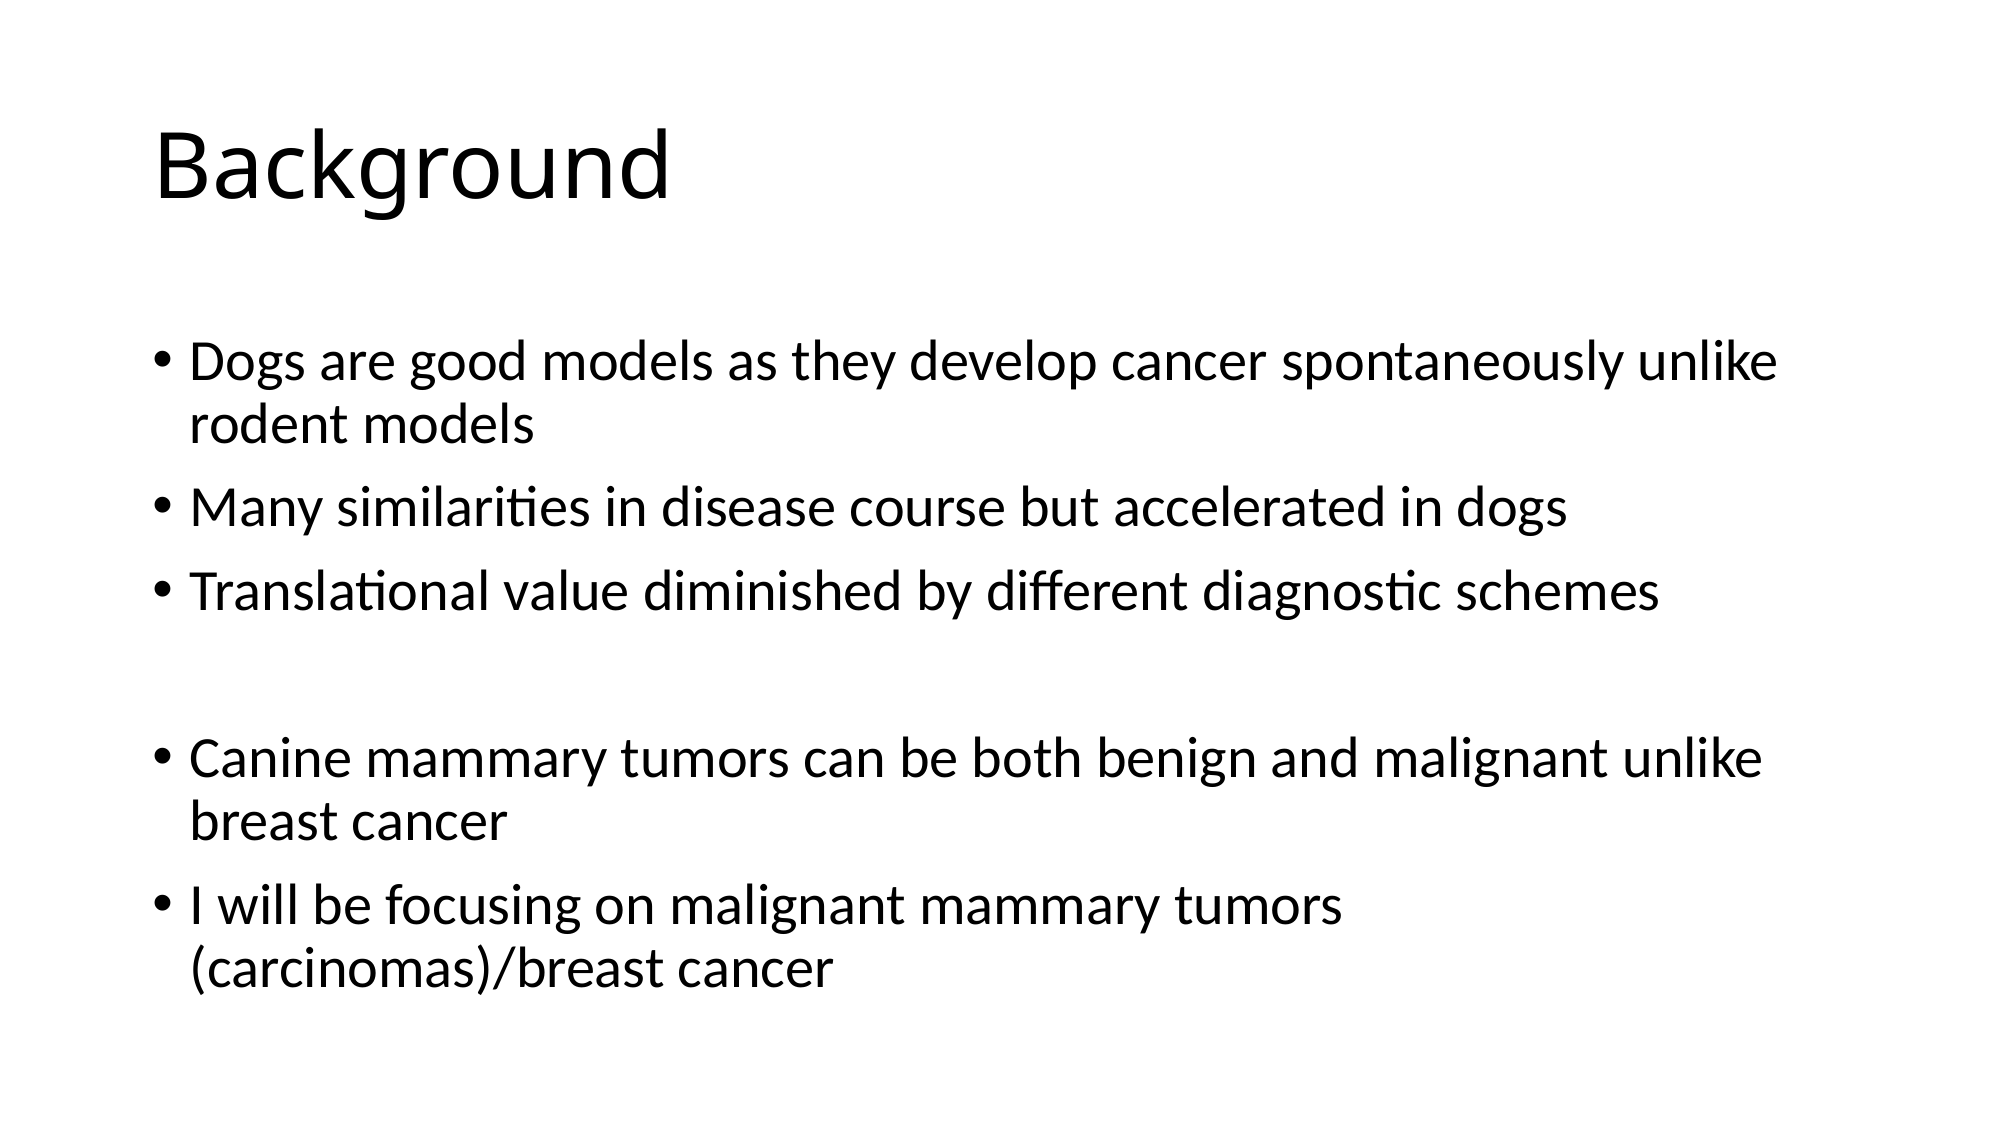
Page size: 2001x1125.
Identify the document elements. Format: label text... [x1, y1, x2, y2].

title Background [137, 59, 1863, 278]
list Dogs are good models as they develop cancer spontaneously unlike rodent models Many similarities in disease course but accelerated in dogs Translational value diminished by different diagnostic schemes Canine mammary tumors can be both benign and malignant unlike breast cancer I will be focusing on malignant mammary tumors (carcinomas)/breast cancer [137, 322, 1817, 1037]
